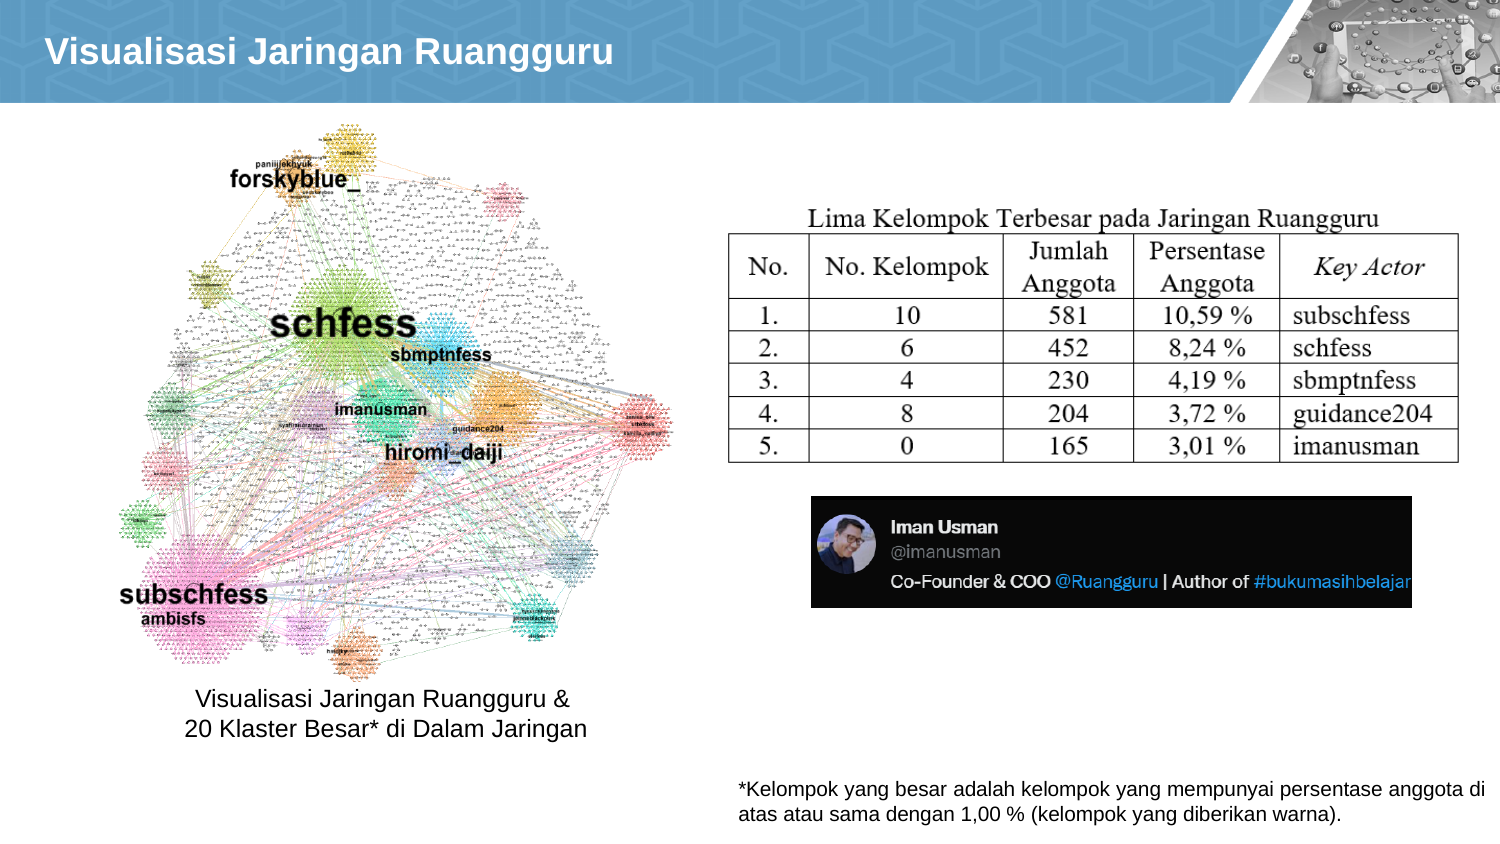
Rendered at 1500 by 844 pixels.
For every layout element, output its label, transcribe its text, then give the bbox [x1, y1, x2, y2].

text_box Visualisasi Jaringan Ruangguru & 20 Klaster Besar* di Dalam Jaringan [153, 690, 613, 781]
title Visualisasi Jaringan Ruangguru [29, 0, 1287, 99]
text_box *Kelompok yang besar adalah kelompok yang mempunyai persentase anggota di atas atau sama dengan 1,00 % (kelompok yang diberikan warna). [723, 768, 1500, 833]
picture [0, 0, 1500, 844]
